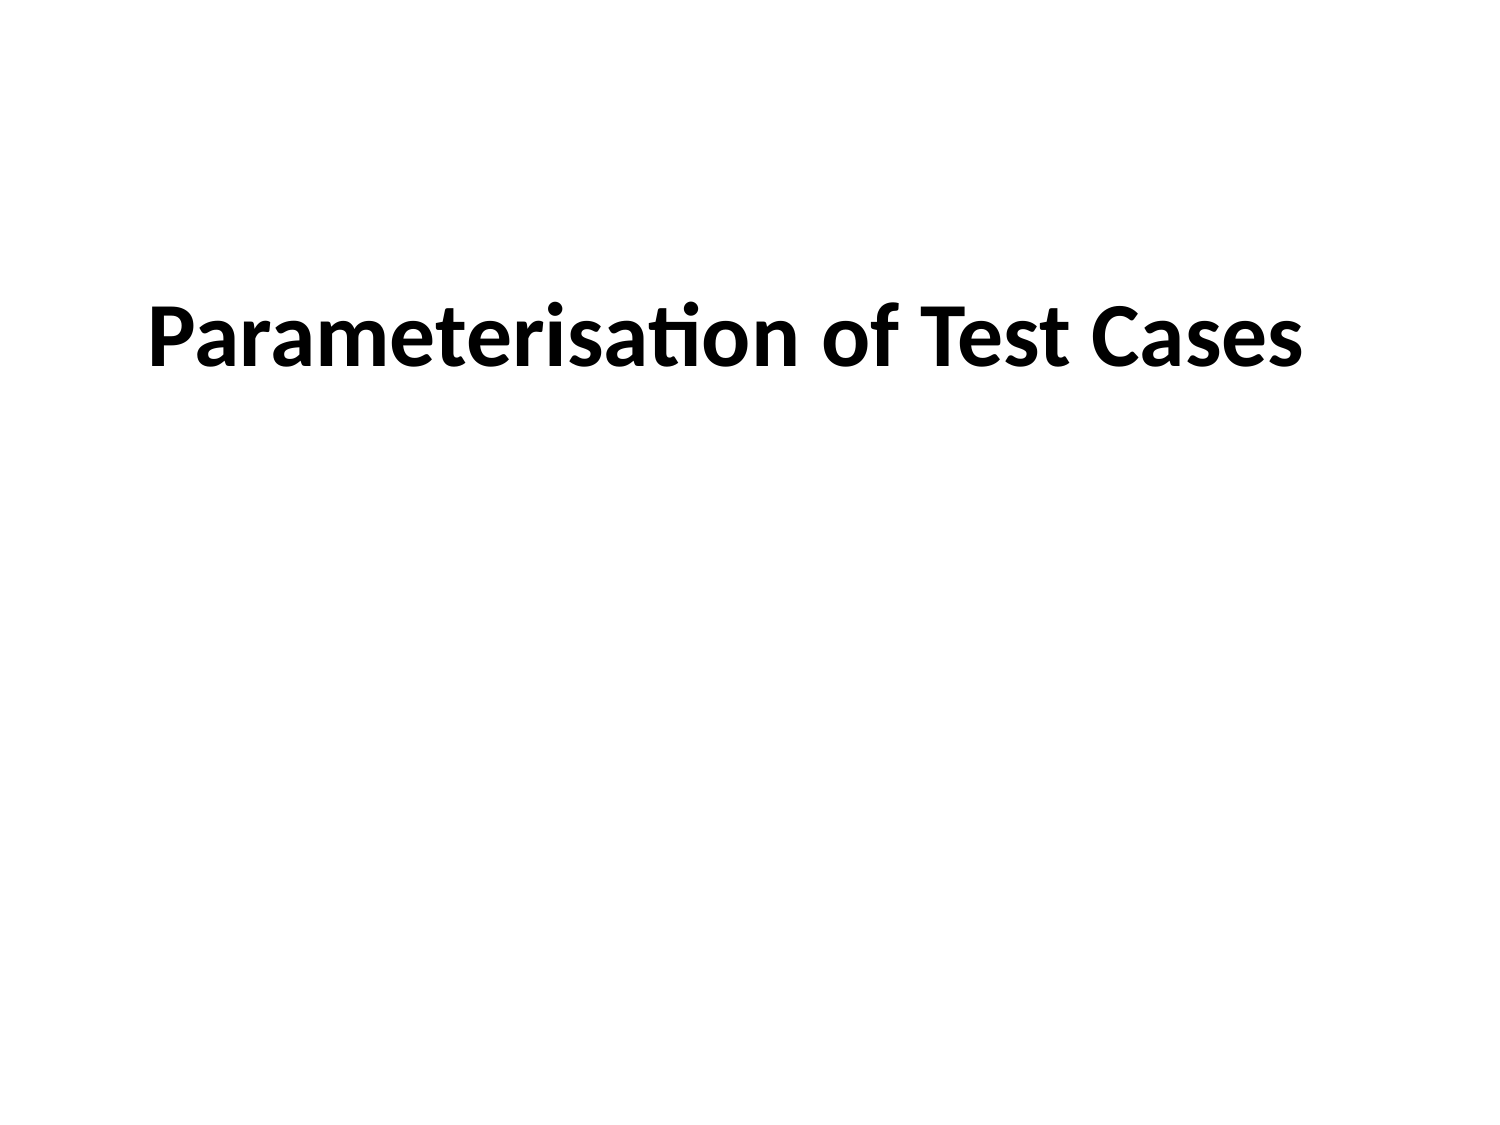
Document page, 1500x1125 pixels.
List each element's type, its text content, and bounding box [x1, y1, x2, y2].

text_box Parameterisation of Test Cases [100, 267, 1353, 392]
